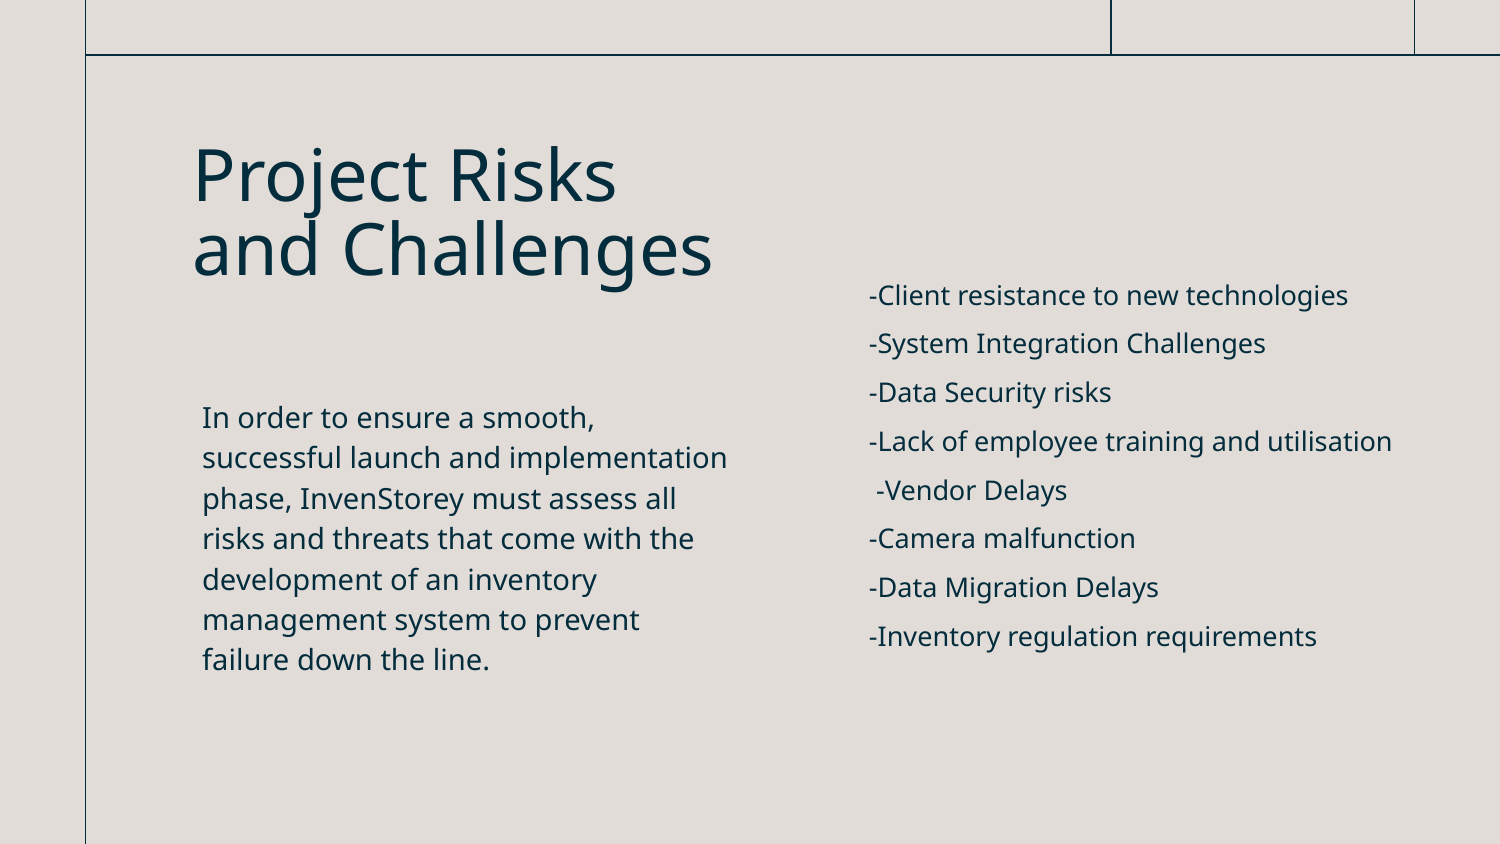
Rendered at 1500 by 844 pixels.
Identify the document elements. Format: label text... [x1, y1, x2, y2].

list In order to ensure a smooth, successful launch and implementation phase, InvenStorey must assess all risks and threats that come with the development of an inventory management system to prevent failure down the line. [157, 379, 750, 844]
text_box -Client resistance to new technologies -System Integration Challenges -Data Security risks -Lack of employee training and utilisation -Vendor Delays -Camera malfunction -Data Migration Delays -Inventory regulation requirements [853, 246, 1463, 709]
title Project Risks and Challenges [177, 103, 758, 330]
